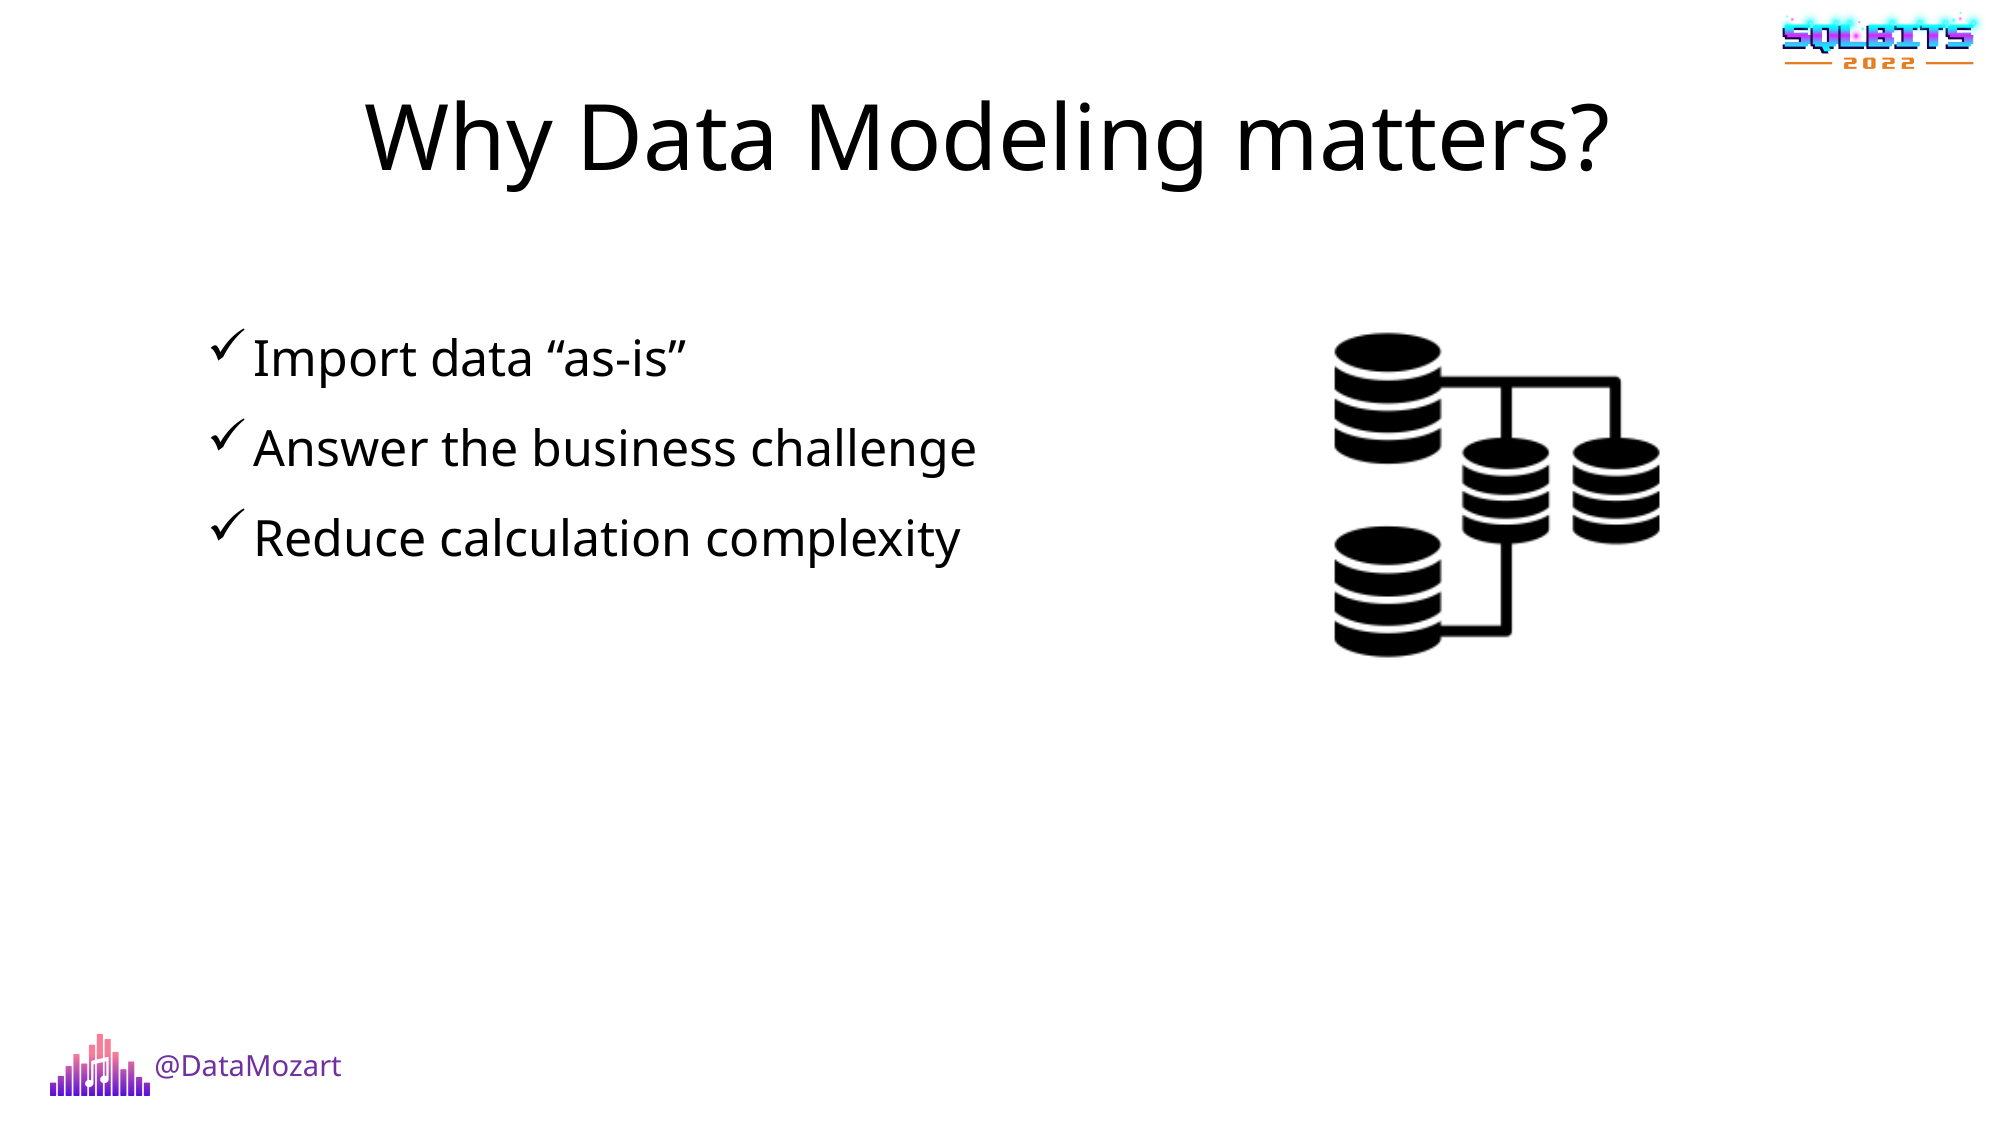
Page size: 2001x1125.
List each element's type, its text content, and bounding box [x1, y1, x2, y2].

text_box Import data “as-is” Answer the business challenge Reduce calculation complexity [192, 288, 1667, 574]
title Why Data Modeling matters? [125, 48, 1851, 198]
picture [1313, 311, 1682, 680]
picture [50, 1034, 150, 1096]
picture [1777, 7, 1989, 69]
